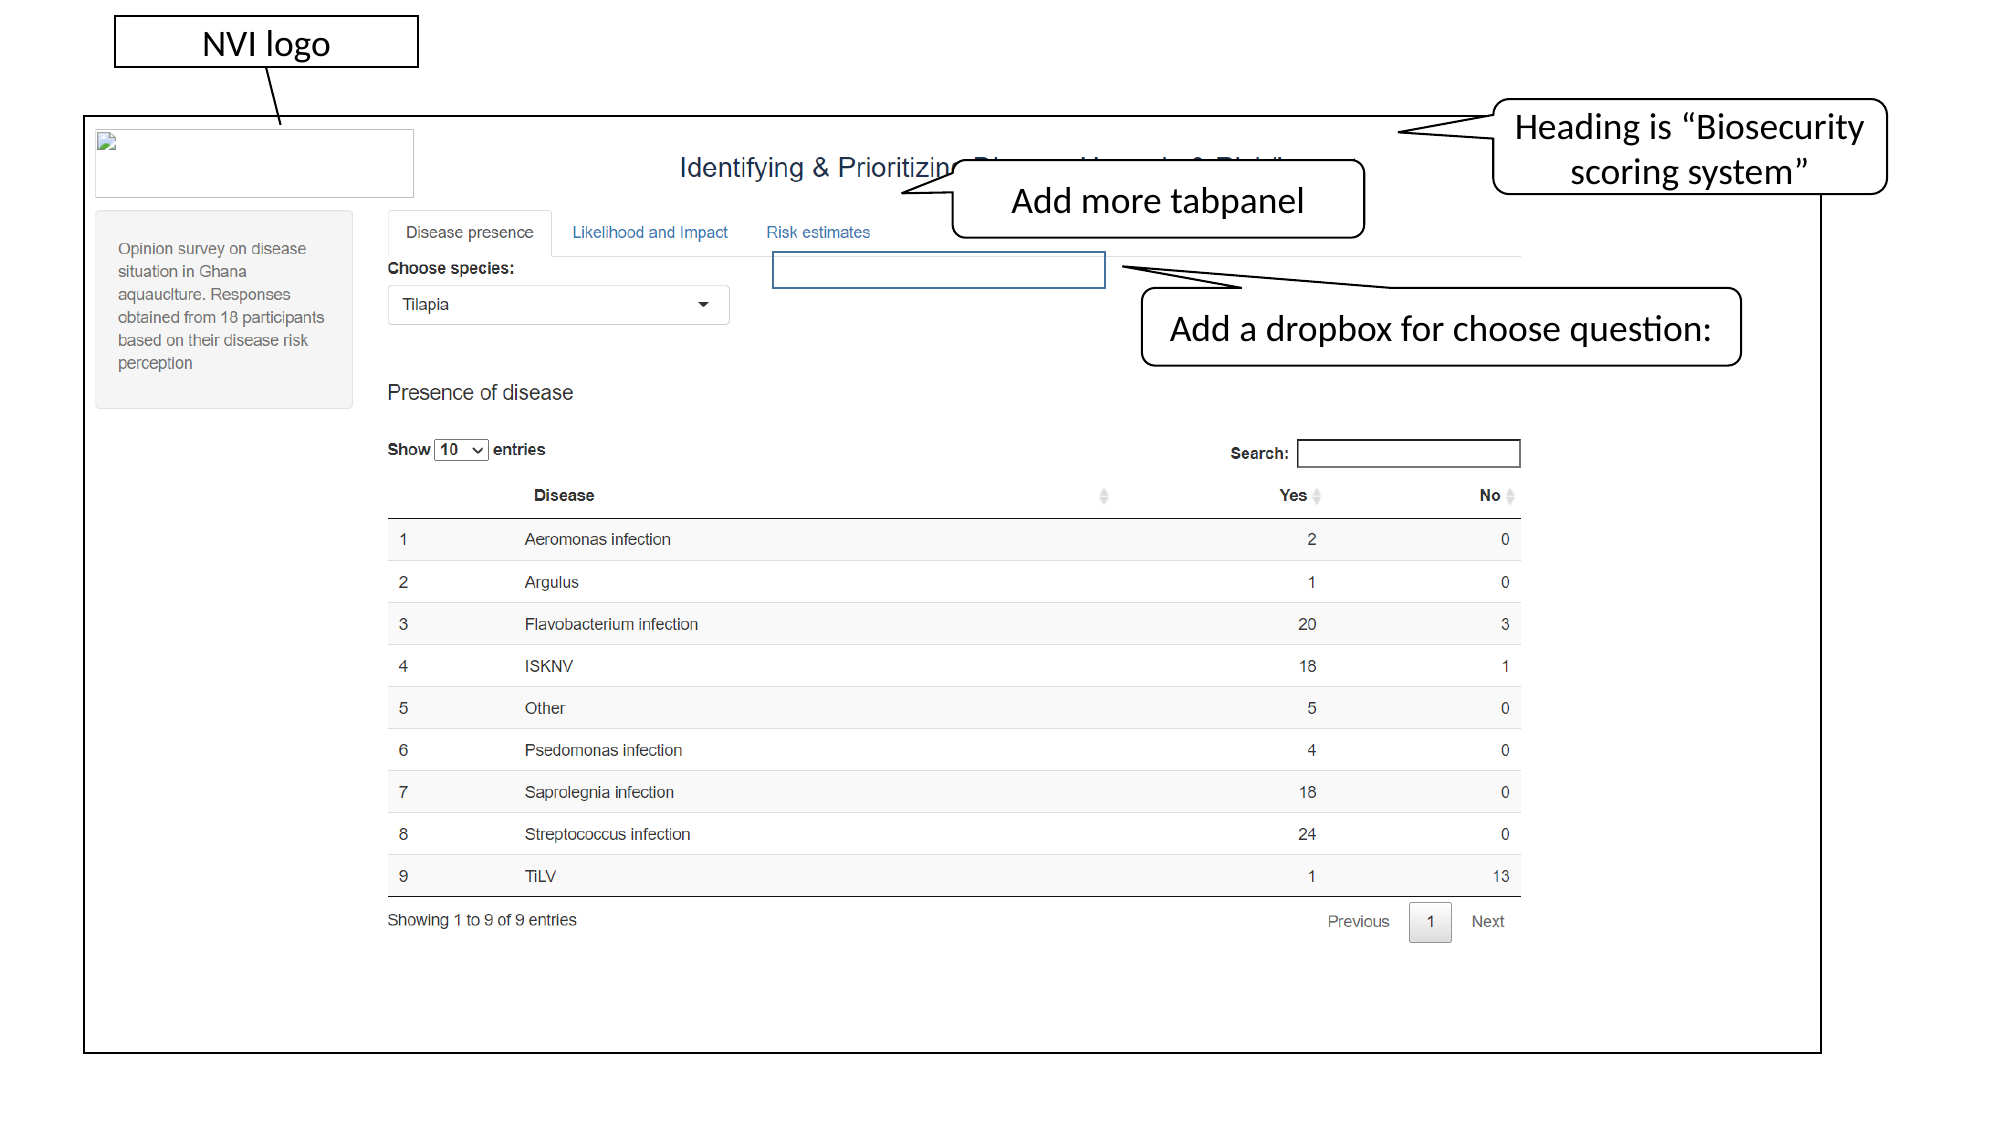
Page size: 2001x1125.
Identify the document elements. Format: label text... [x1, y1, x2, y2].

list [85, 117, 1821, 1052]
text_box Heading is “Biosecurity scoring system” [1475, 98, 1889, 196]
text_box NVI logo [114, 15, 419, 117]
